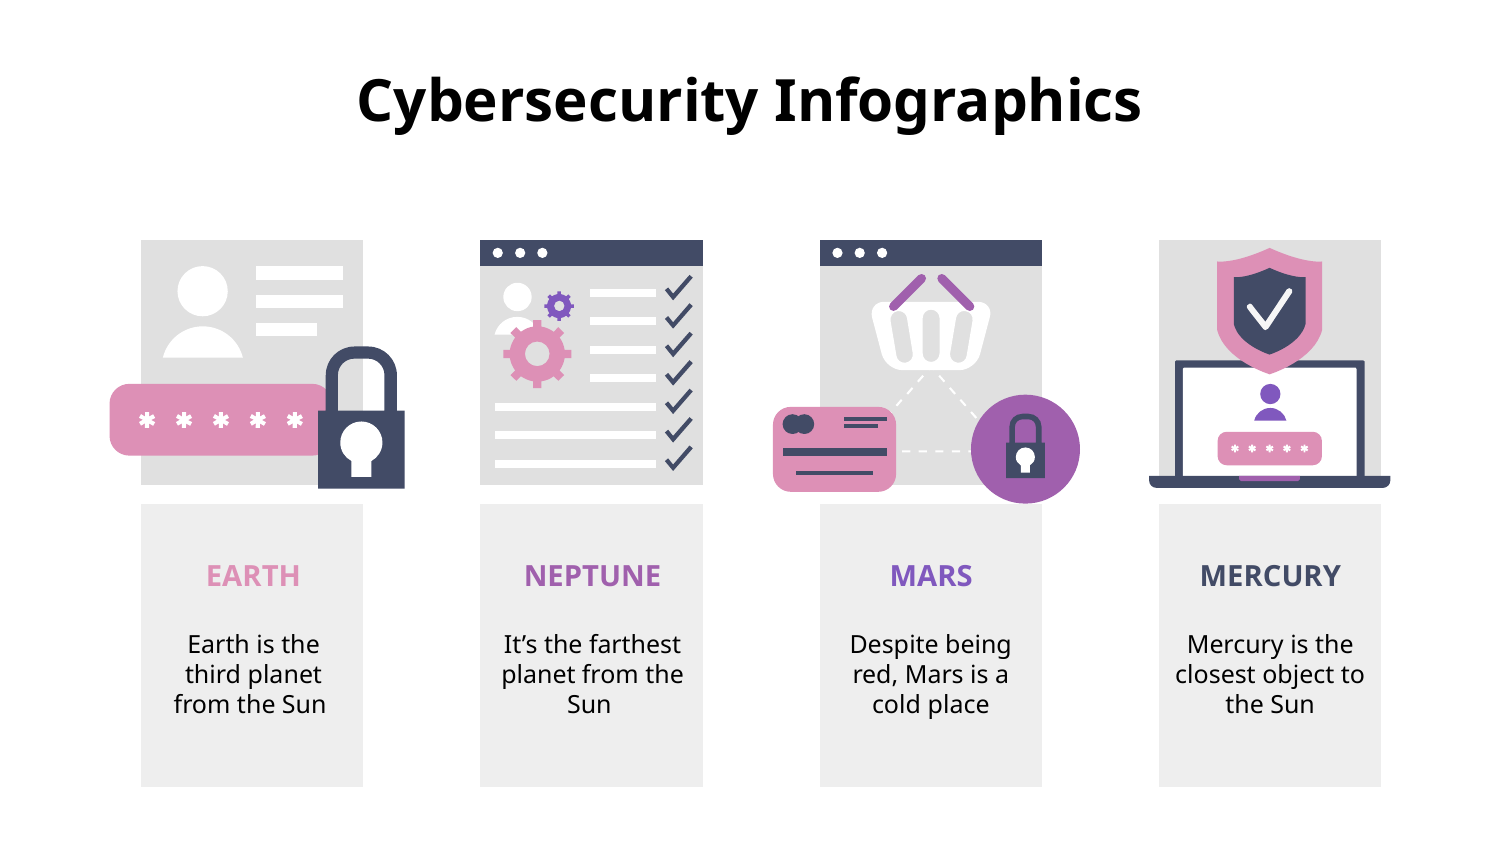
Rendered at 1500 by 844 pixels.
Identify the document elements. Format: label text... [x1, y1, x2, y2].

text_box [480, 239, 703, 788]
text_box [772, 239, 1081, 788]
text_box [109, 239, 405, 788]
title Cybersecurity Infographics [75, 48, 1425, 142]
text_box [1148, 239, 1391, 788]
